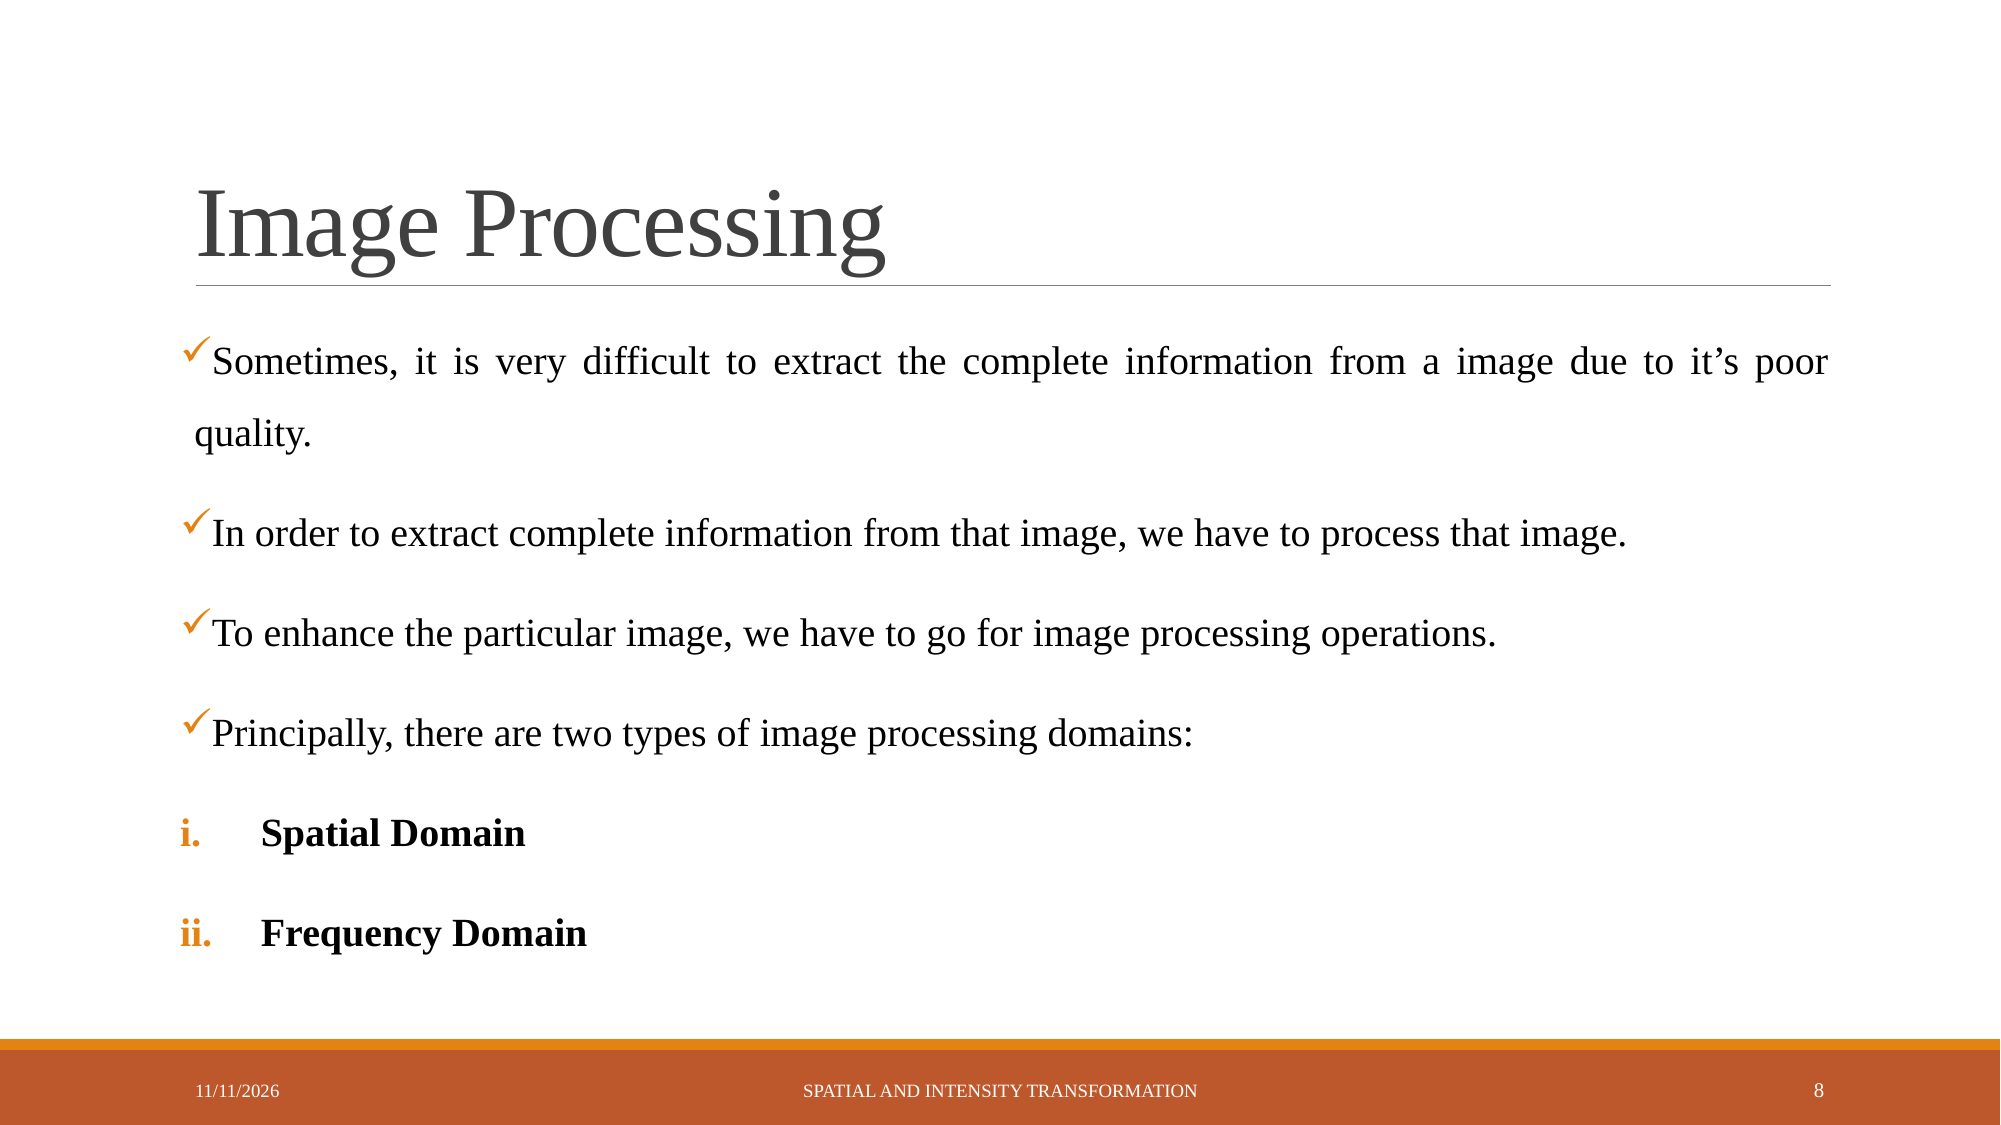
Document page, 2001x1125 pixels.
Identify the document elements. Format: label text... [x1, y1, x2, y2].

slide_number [179, 1059, 586, 1120]
list Sometimes, it is very difficult to extract the complete information from a image due to it’s poor quality. In order to extract complete information from that image, we have to process that image. To enhance the particular image, we have to go for image processing operations. Principally, there are two types of image processing domains: Spatial Domain Frequency Domain [179, 302, 1830, 963]
slide_number 8 [1624, 1059, 1840, 1120]
title Image Processing [179, 47, 1830, 285]
footer Spatial and Intensity Transformation [604, 1059, 1396, 1120]
